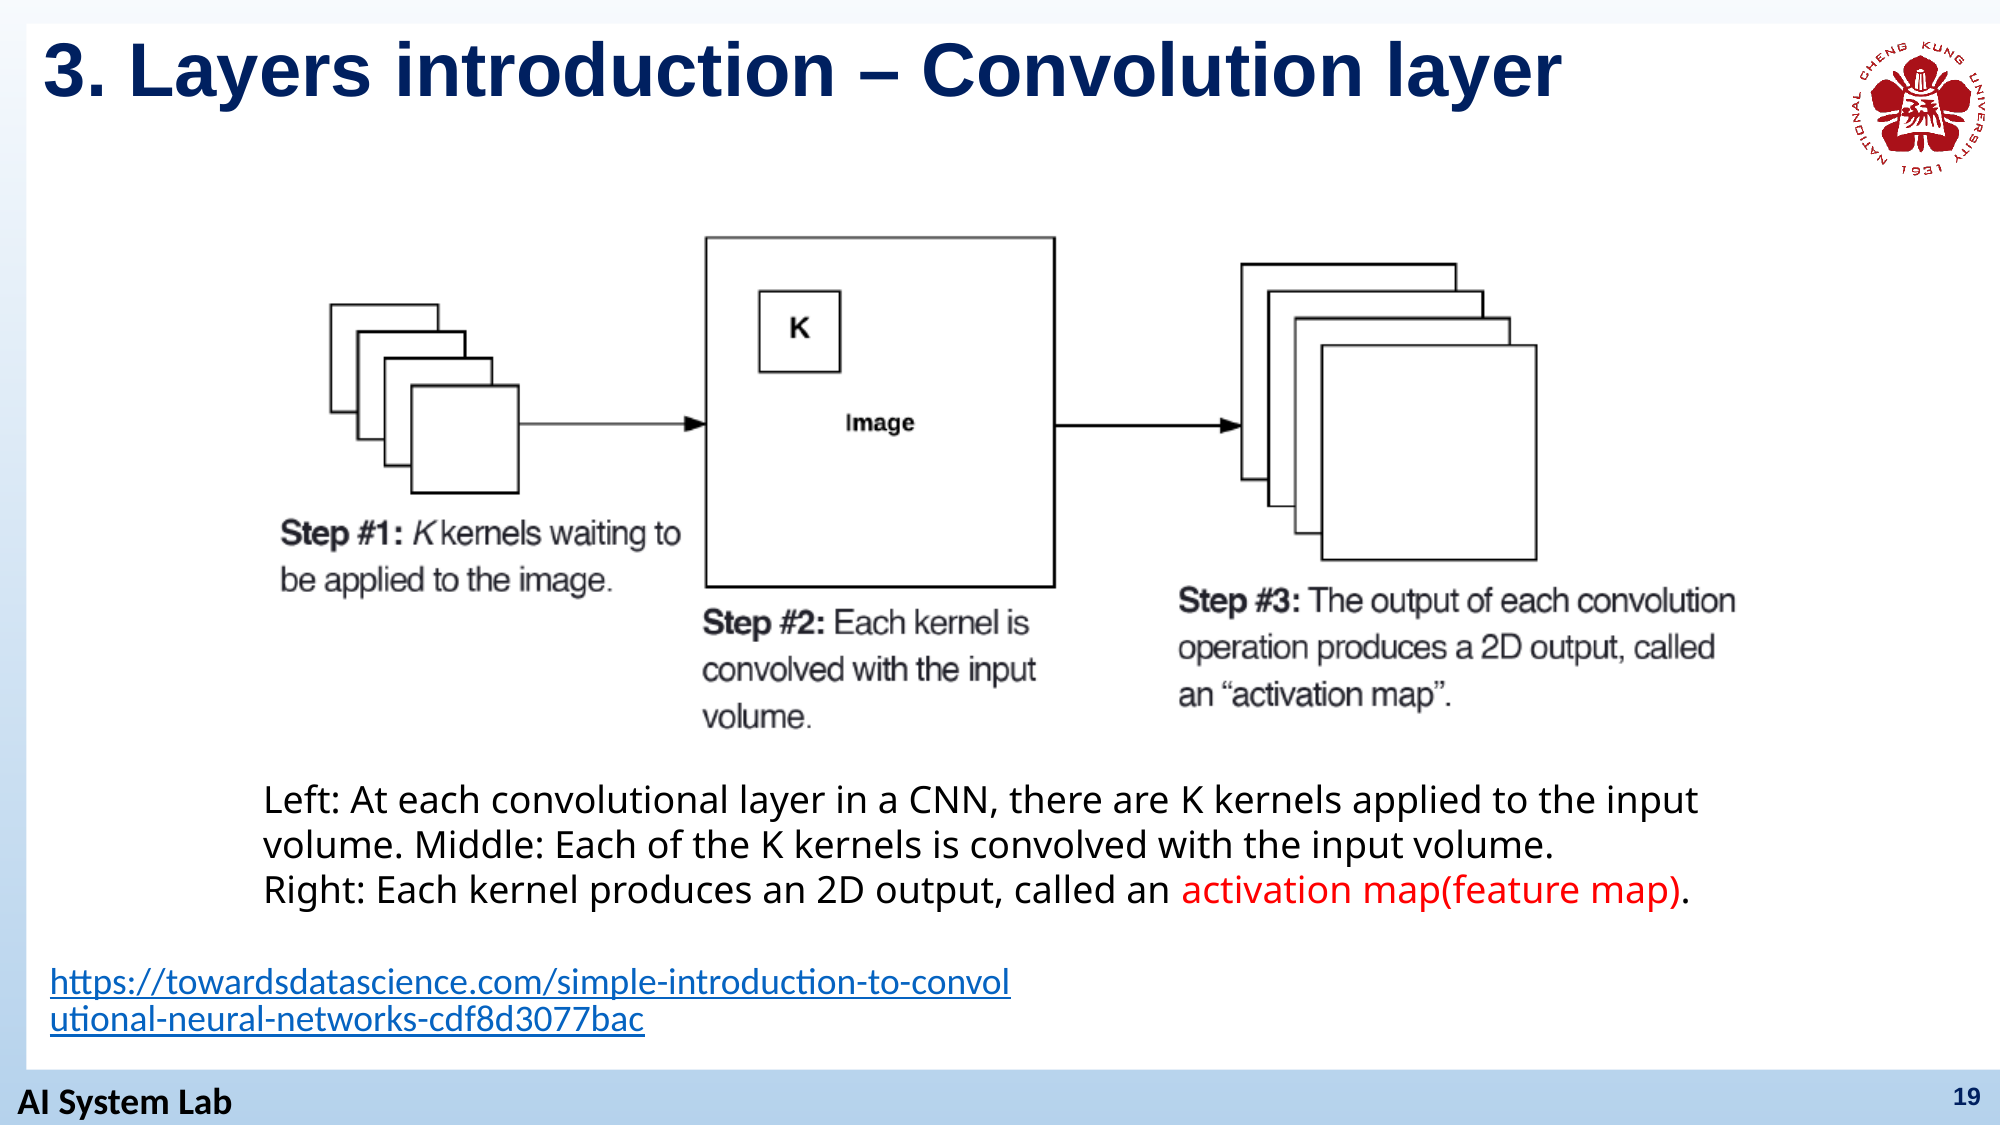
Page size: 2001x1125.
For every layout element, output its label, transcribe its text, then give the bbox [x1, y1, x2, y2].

title 3. Layers introduction – Convolution layer [29, 22, 1727, 178]
slide_number 19 [1546, 1065, 1997, 1125]
text_box https://towardsdatascience.com/simple-introduction-to-convolutional-neural-networks-cdf8d3077bac [34, 949, 1035, 1010]
text_box Left: At each convolutional layer in a CNN, there are K kernels applied to the input volume. Middle: Each of the K kernels is convolved with the input volume. Right: Each kernel produces an 2D output, called an activation map(feature map). [248, 768, 1752, 919]
picture [1847, 38, 1987, 180]
picture [248, 202, 1752, 761]
